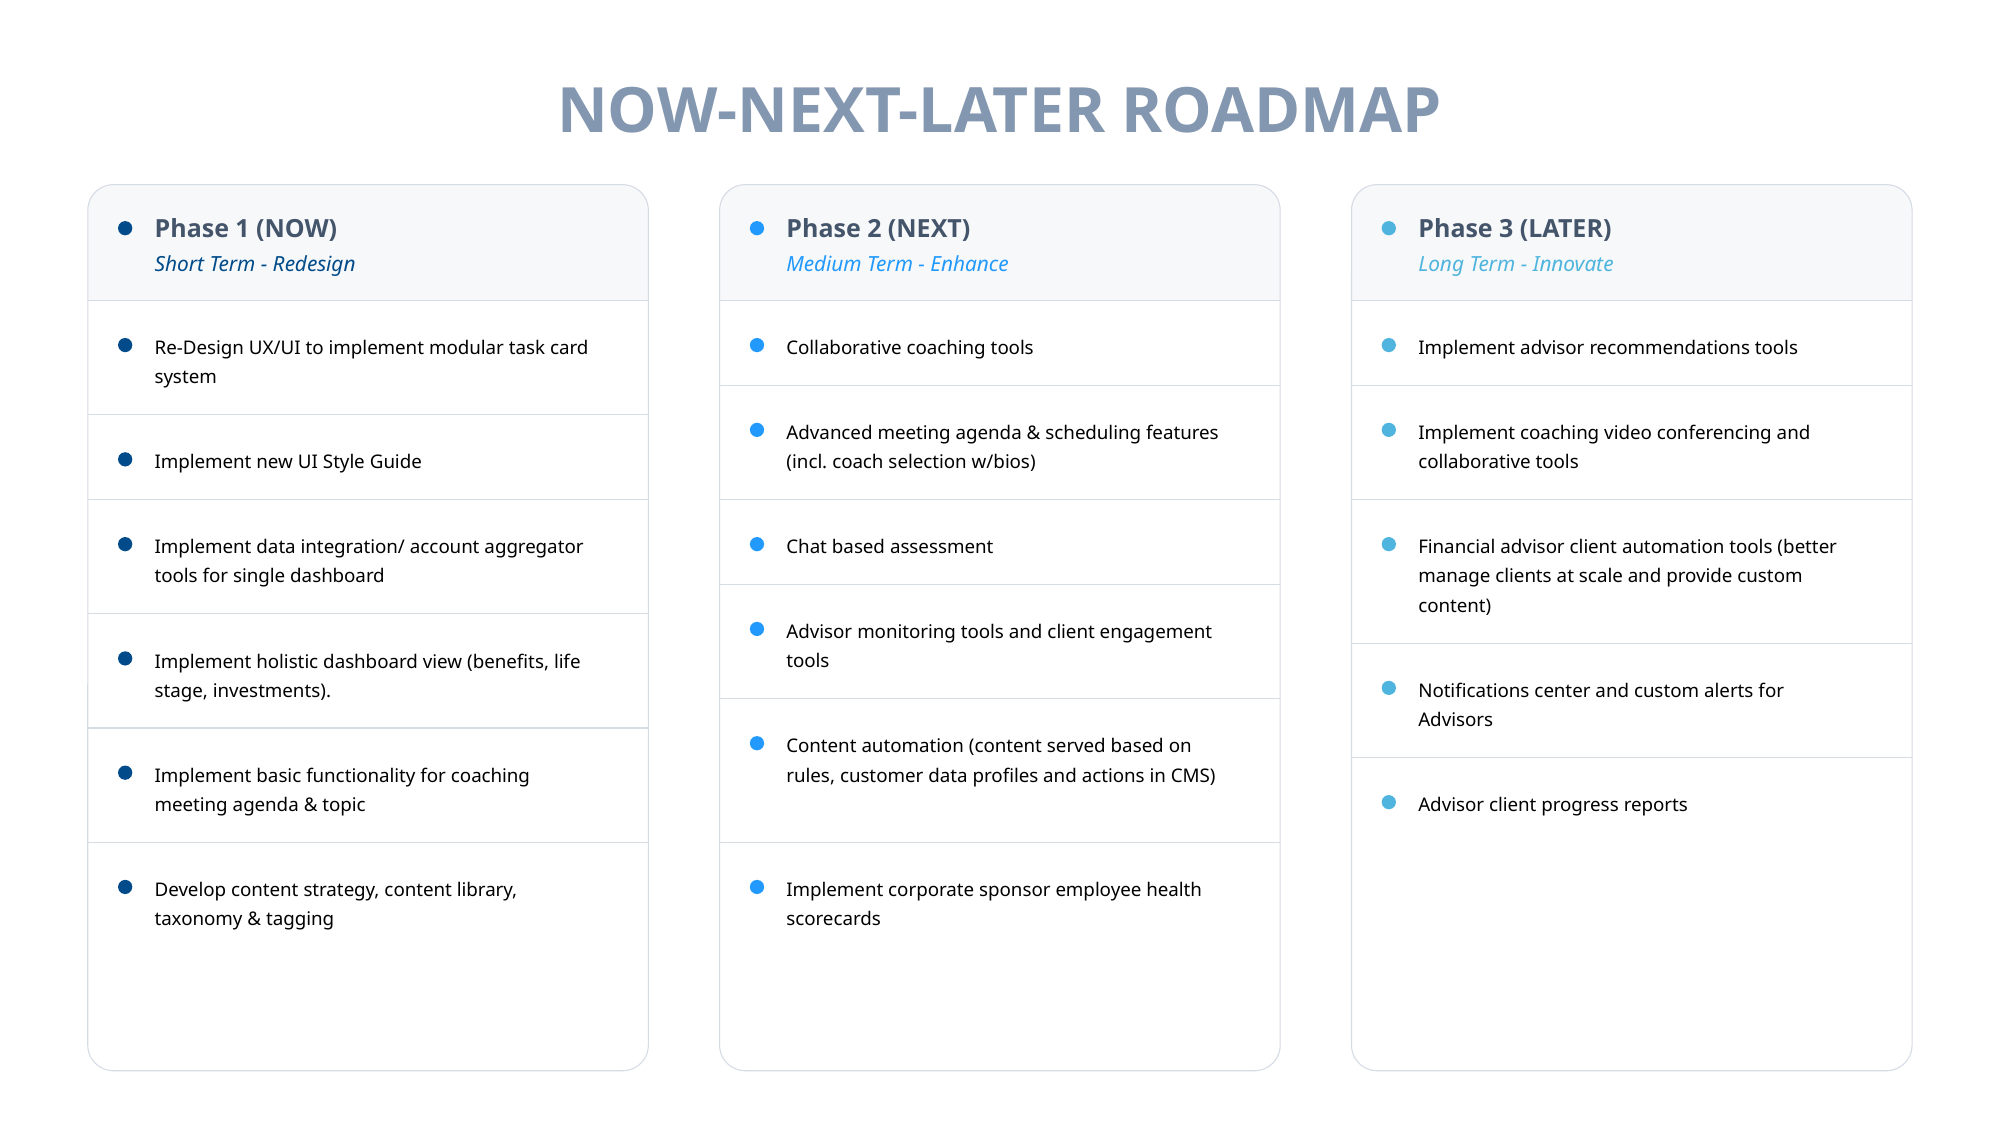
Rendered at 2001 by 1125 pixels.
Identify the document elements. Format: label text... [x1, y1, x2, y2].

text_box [1381, 406, 1875, 478]
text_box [749, 520, 1243, 563]
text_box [117, 436, 611, 478]
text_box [719, 843, 1281, 1071]
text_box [719, 585, 1281, 698]
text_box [117, 635, 611, 707]
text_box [1351, 758, 1913, 1071]
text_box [87, 500, 649, 613]
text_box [1351, 500, 1913, 643]
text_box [719, 500, 1281, 584]
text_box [87, 614, 649, 727]
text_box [719, 386, 1281, 499]
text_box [1351, 386, 1913, 499]
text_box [749, 406, 1243, 478]
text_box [117, 863, 611, 935]
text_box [1381, 205, 1671, 285]
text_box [749, 321, 1243, 364]
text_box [117, 749, 611, 821]
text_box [749, 605, 1243, 677]
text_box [1381, 321, 1875, 364]
text_box NOW-NEXT-LATER ROADMAP [526, 54, 1473, 160]
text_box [719, 699, 1281, 842]
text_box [1381, 778, 1875, 821]
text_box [117, 205, 407, 285]
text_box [117, 321, 611, 394]
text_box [1381, 521, 1875, 622]
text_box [117, 521, 611, 593]
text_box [749, 205, 1065, 285]
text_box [87, 415, 649, 499]
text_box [749, 863, 1243, 935]
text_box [87, 184, 649, 414]
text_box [1381, 664, 1875, 736]
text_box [87, 729, 649, 842]
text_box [1351, 184, 1913, 385]
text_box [1351, 644, 1913, 757]
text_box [749, 720, 1243, 821]
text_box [87, 843, 649, 1071]
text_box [719, 184, 1281, 385]
